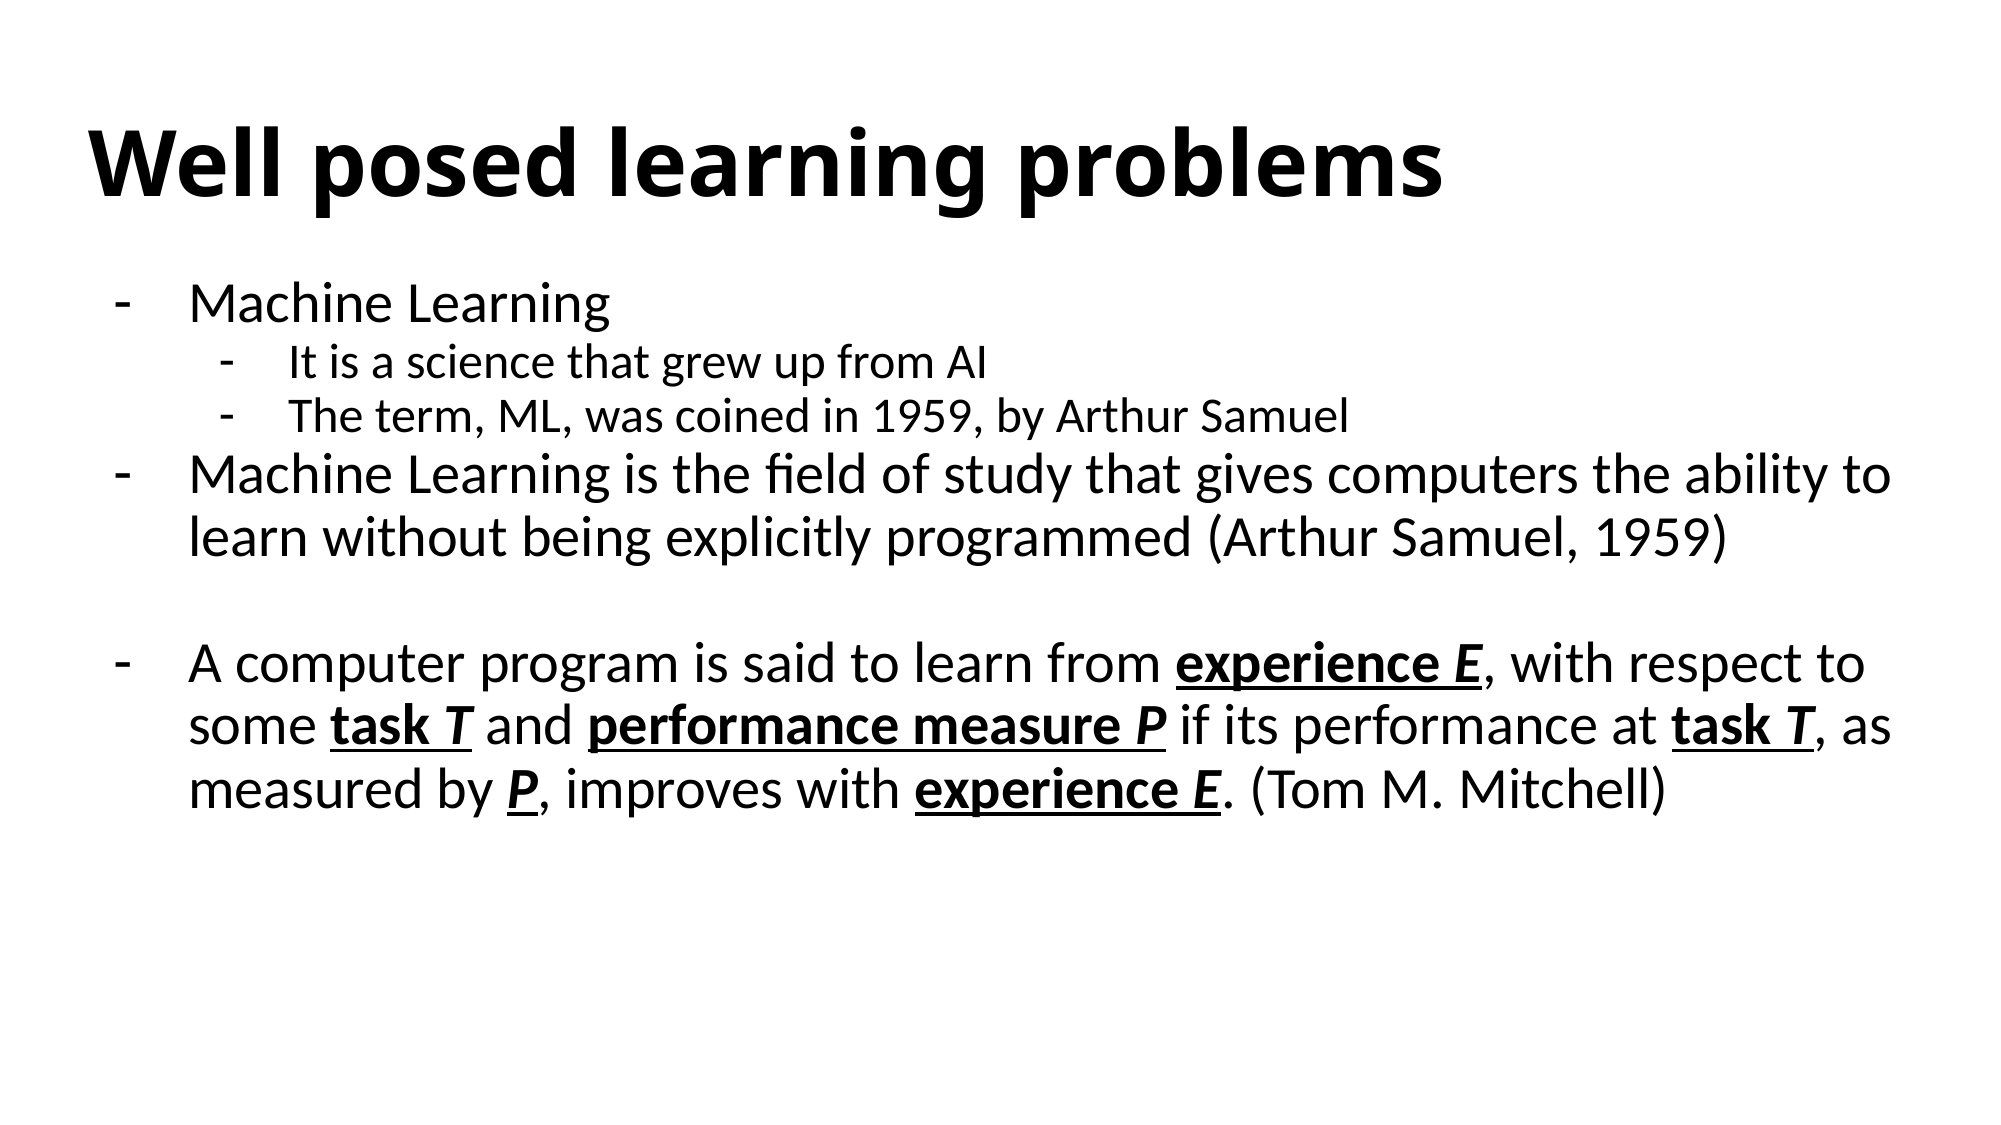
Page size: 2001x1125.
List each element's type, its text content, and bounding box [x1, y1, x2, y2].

title Well posed learning problems [68, 97, 1932, 223]
list Machine Learning It is a science that grew up from AI The term, ML, was coined in 1959, by Arthur Samuel Machine Learning is the field of study that gives computers the ability to learn without being explicitly programmed (Arthur Samuel, 1959) A computer program is said to learn from experience E, with respect to some task T and performance measure P if its performance at task T, as measured by P, improves with experience E. (Tom M. Mitchell) [68, 252, 1932, 1000]
